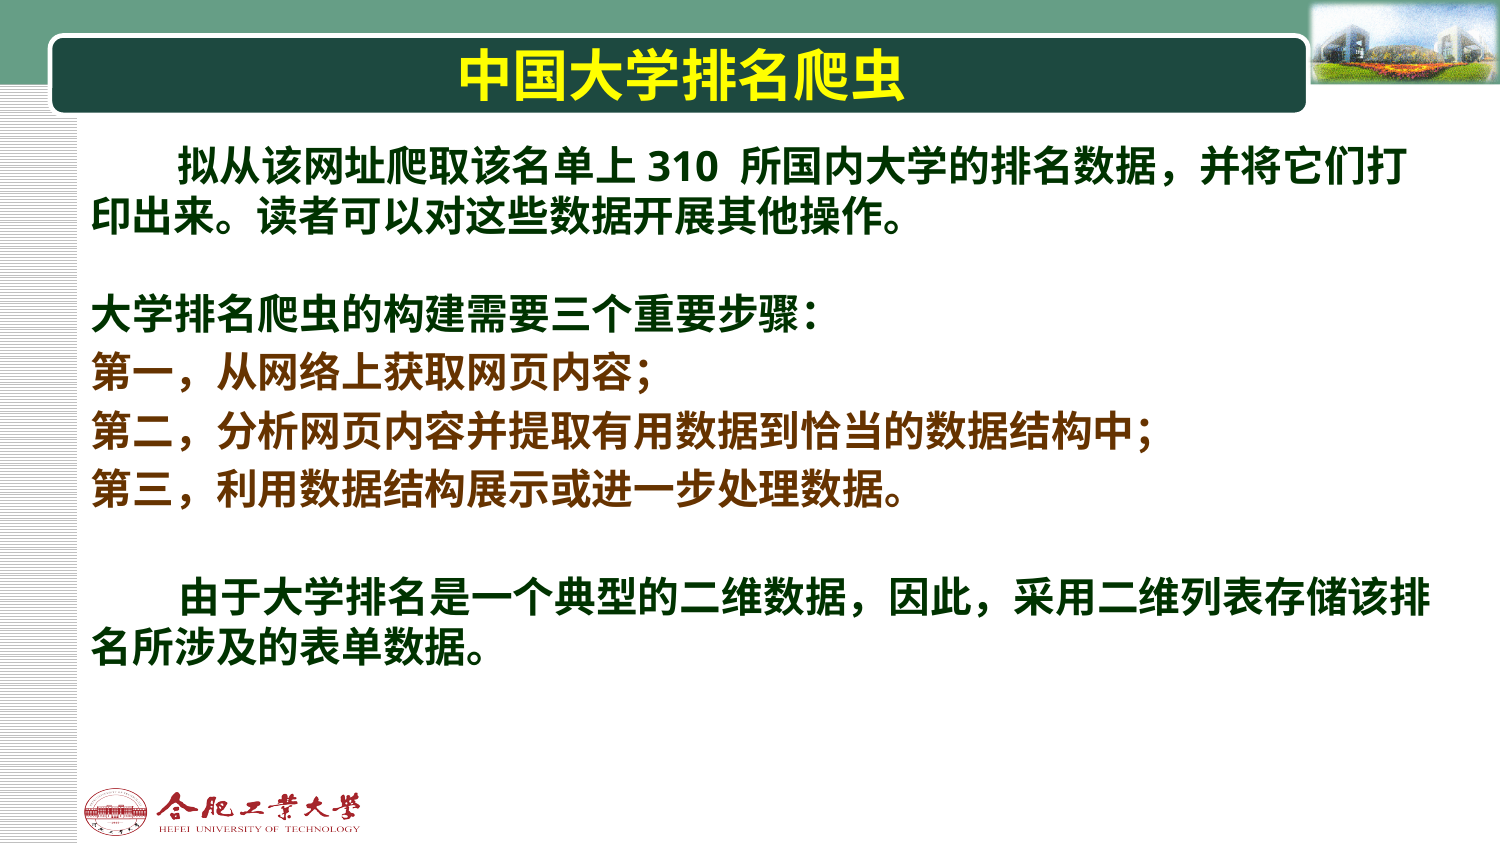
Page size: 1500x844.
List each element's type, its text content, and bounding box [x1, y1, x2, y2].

text_box 由于大学排名是一个典型的二维数据，因此，采用二维列表存储该排名所涉及的表单数据。 [75, 563, 1447, 679]
list 拟从该网址爬取该名单上310 所国内大学的排名数据，并将它们打印出来。读者可以对这些数据开展其他操作。 [75, 132, 1459, 622]
picture [1313, 6, 1495, 79]
text_box 大学排名爬虫的构建需要三个重要步骤： 第一，从网络上获取网页内容； 第二，分析网页内容并提取有用数据到恰当的数据结构中； 第三，利用数据结构展示或进一步处理数据。 [75, 280, 1447, 521]
title 中国大学排名爬虫 [75, 39, 1288, 109]
picture [78, 785, 372, 841]
